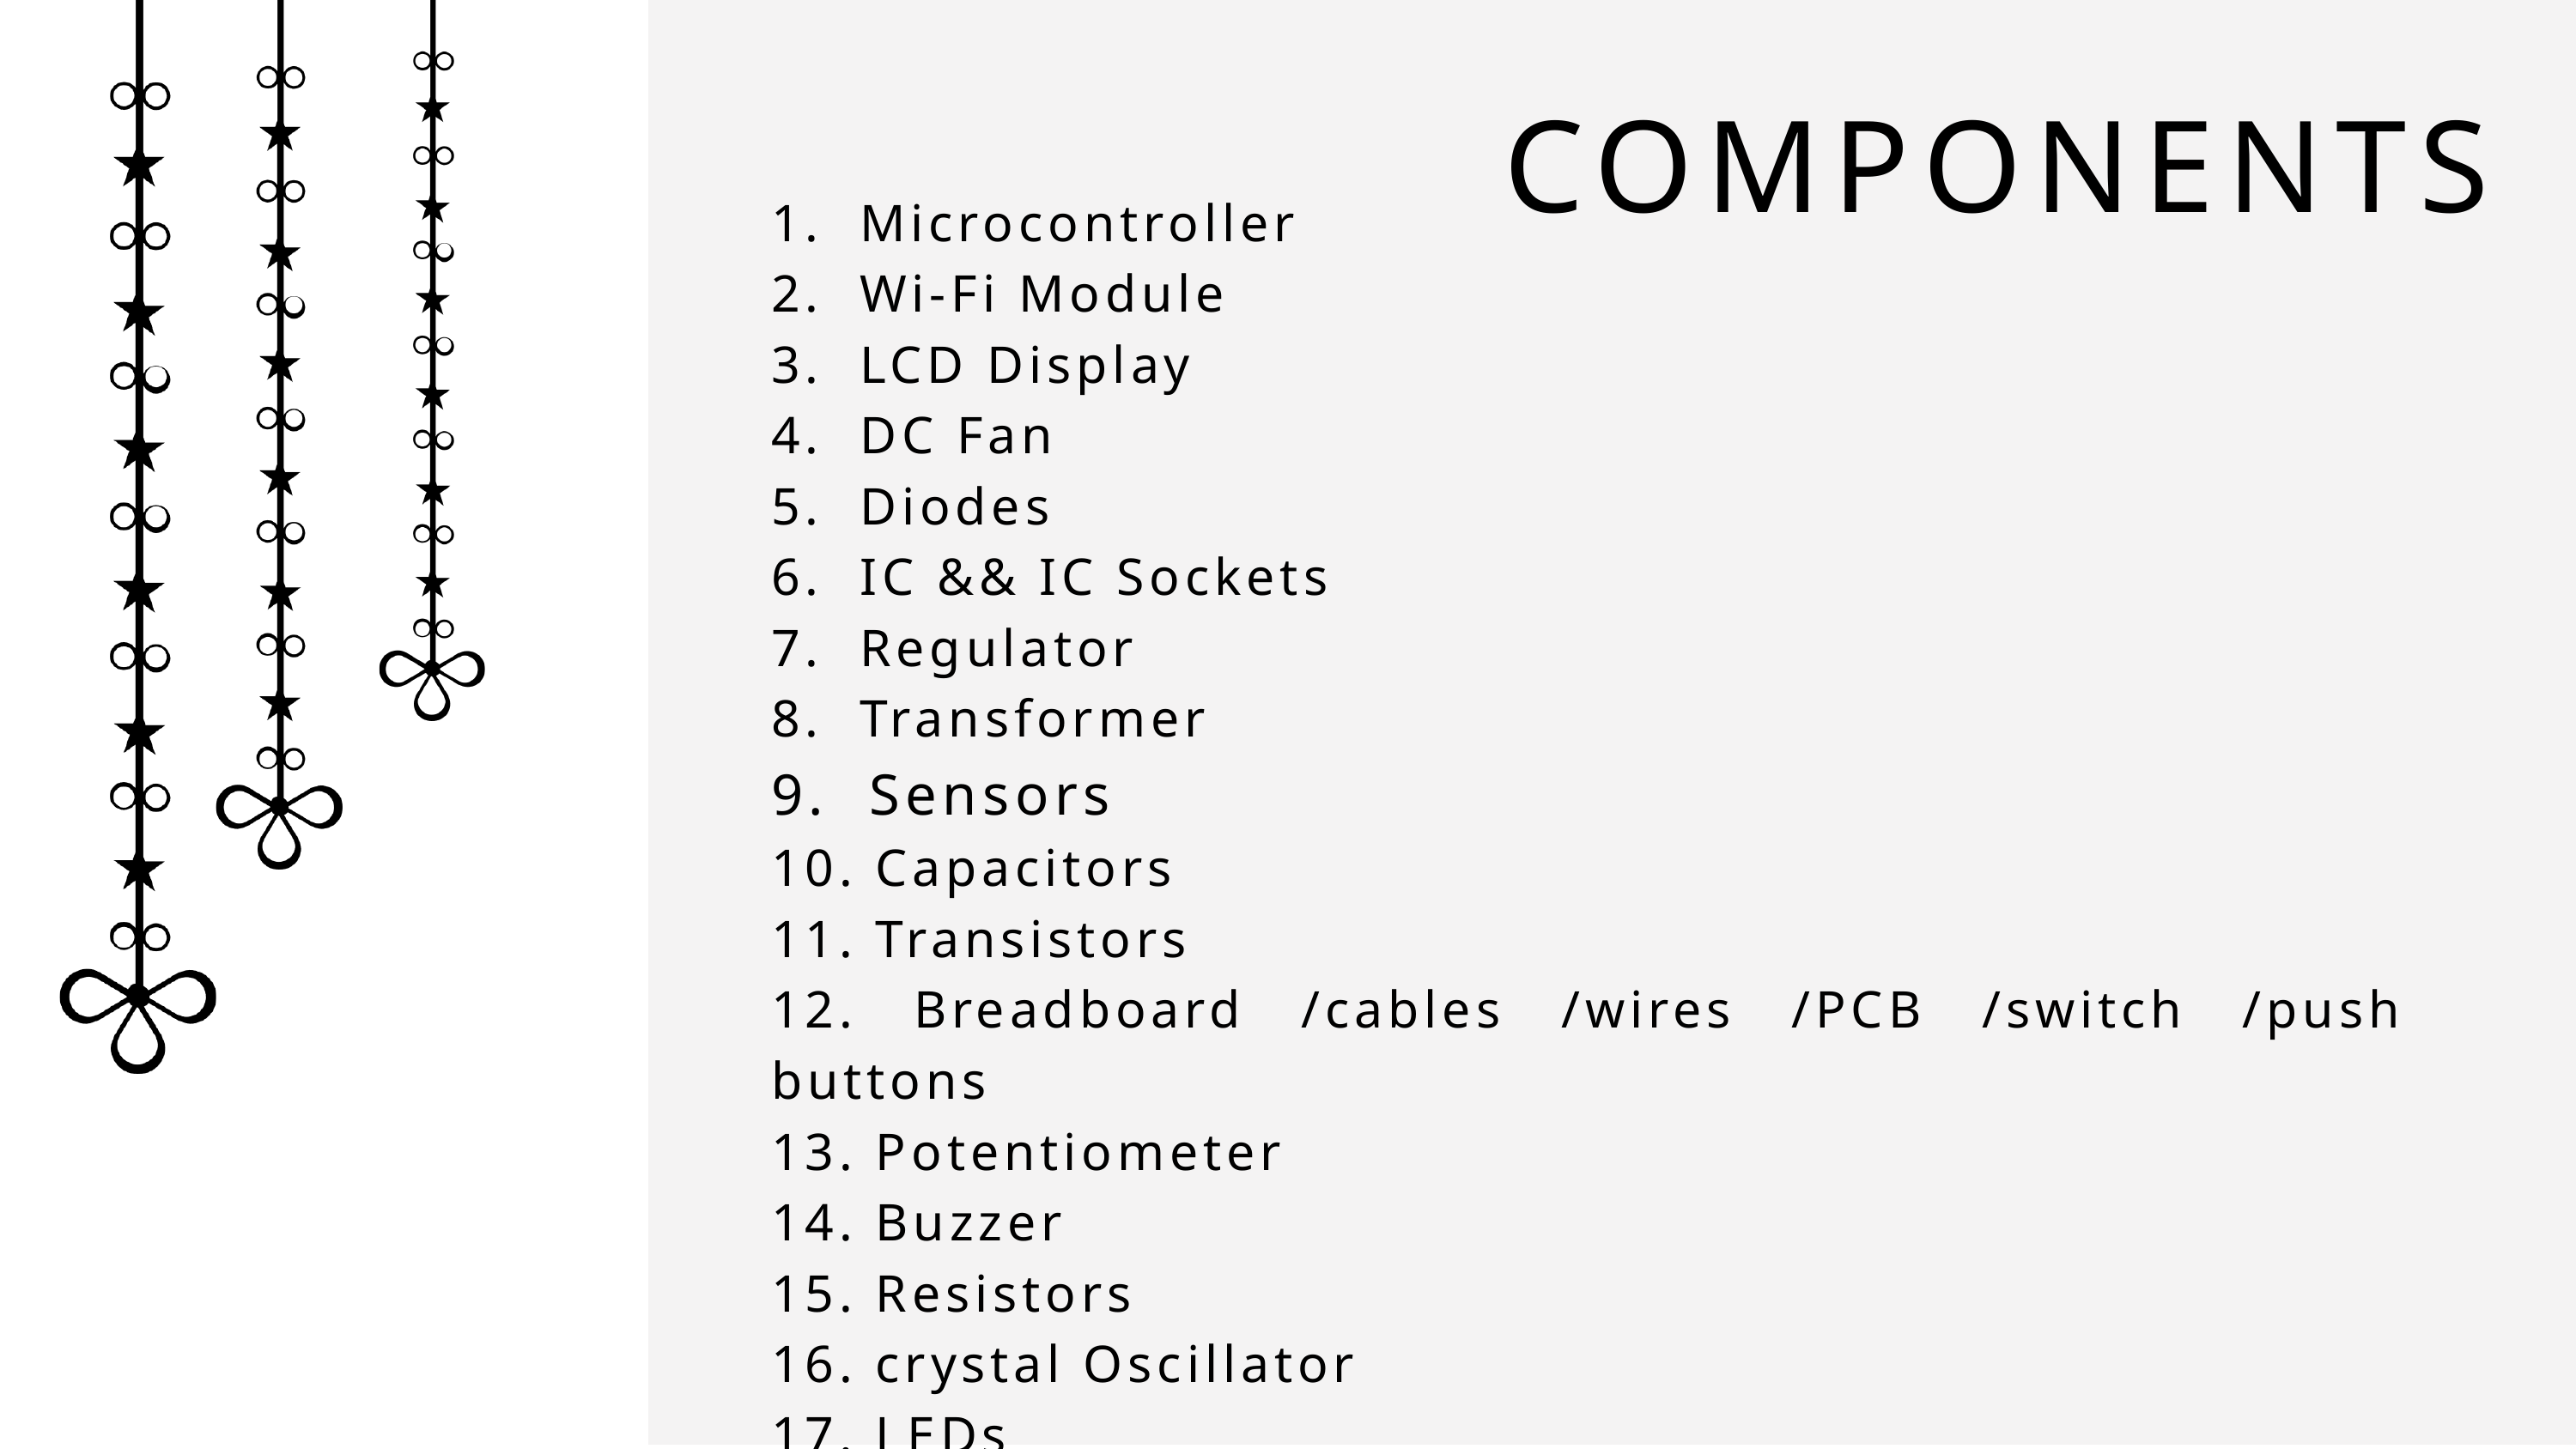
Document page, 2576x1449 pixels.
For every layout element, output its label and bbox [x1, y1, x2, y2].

text_box [216, 0, 343, 870]
text_box [379, 0, 485, 721]
text_box [647, 0, 2576, 1446]
text_box [59, 0, 216, 1074]
